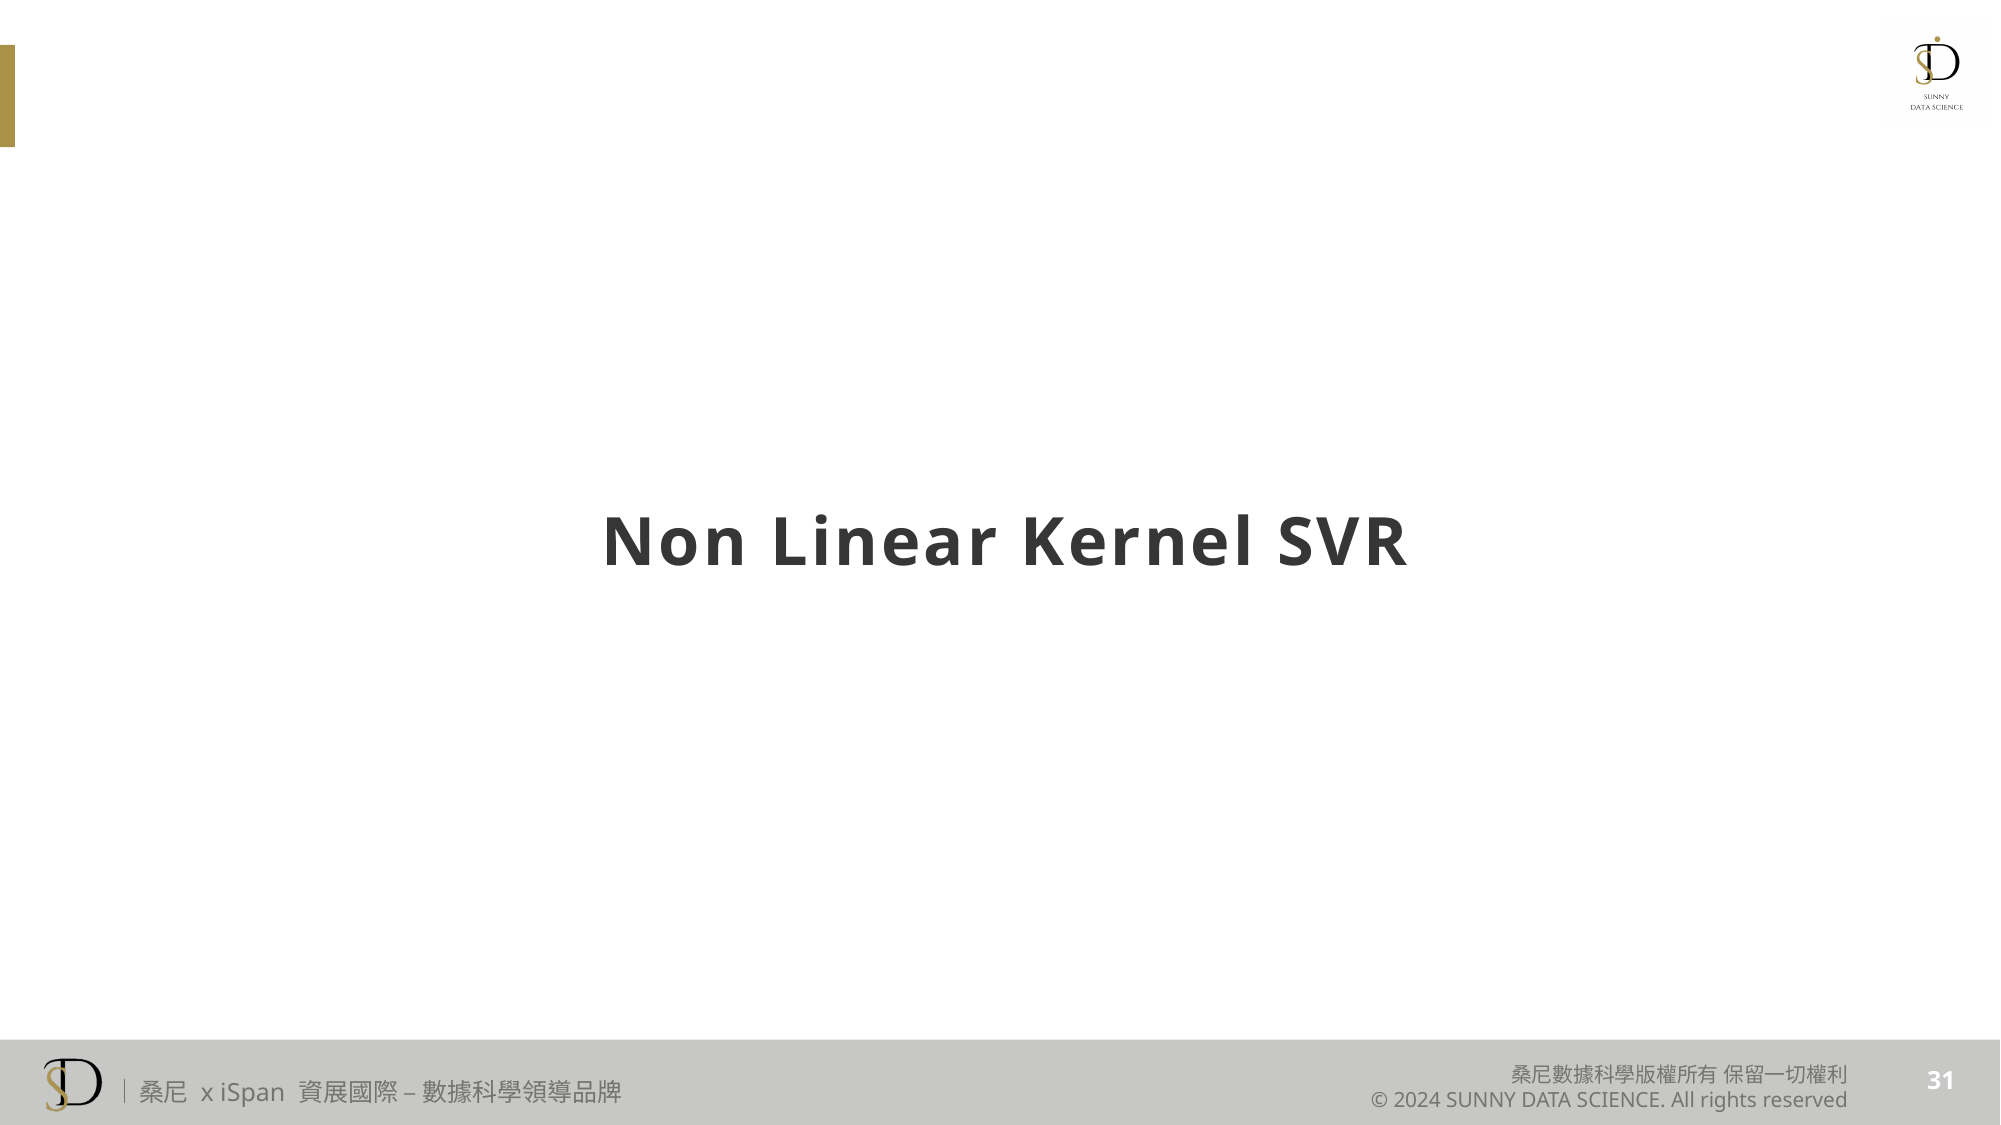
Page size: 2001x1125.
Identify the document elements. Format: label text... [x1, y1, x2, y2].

picture [0, 1020, 145, 1125]
text_box Non Linear Kernel SVR [73, 479, 1937, 608]
picture [1880, 14, 1993, 127]
